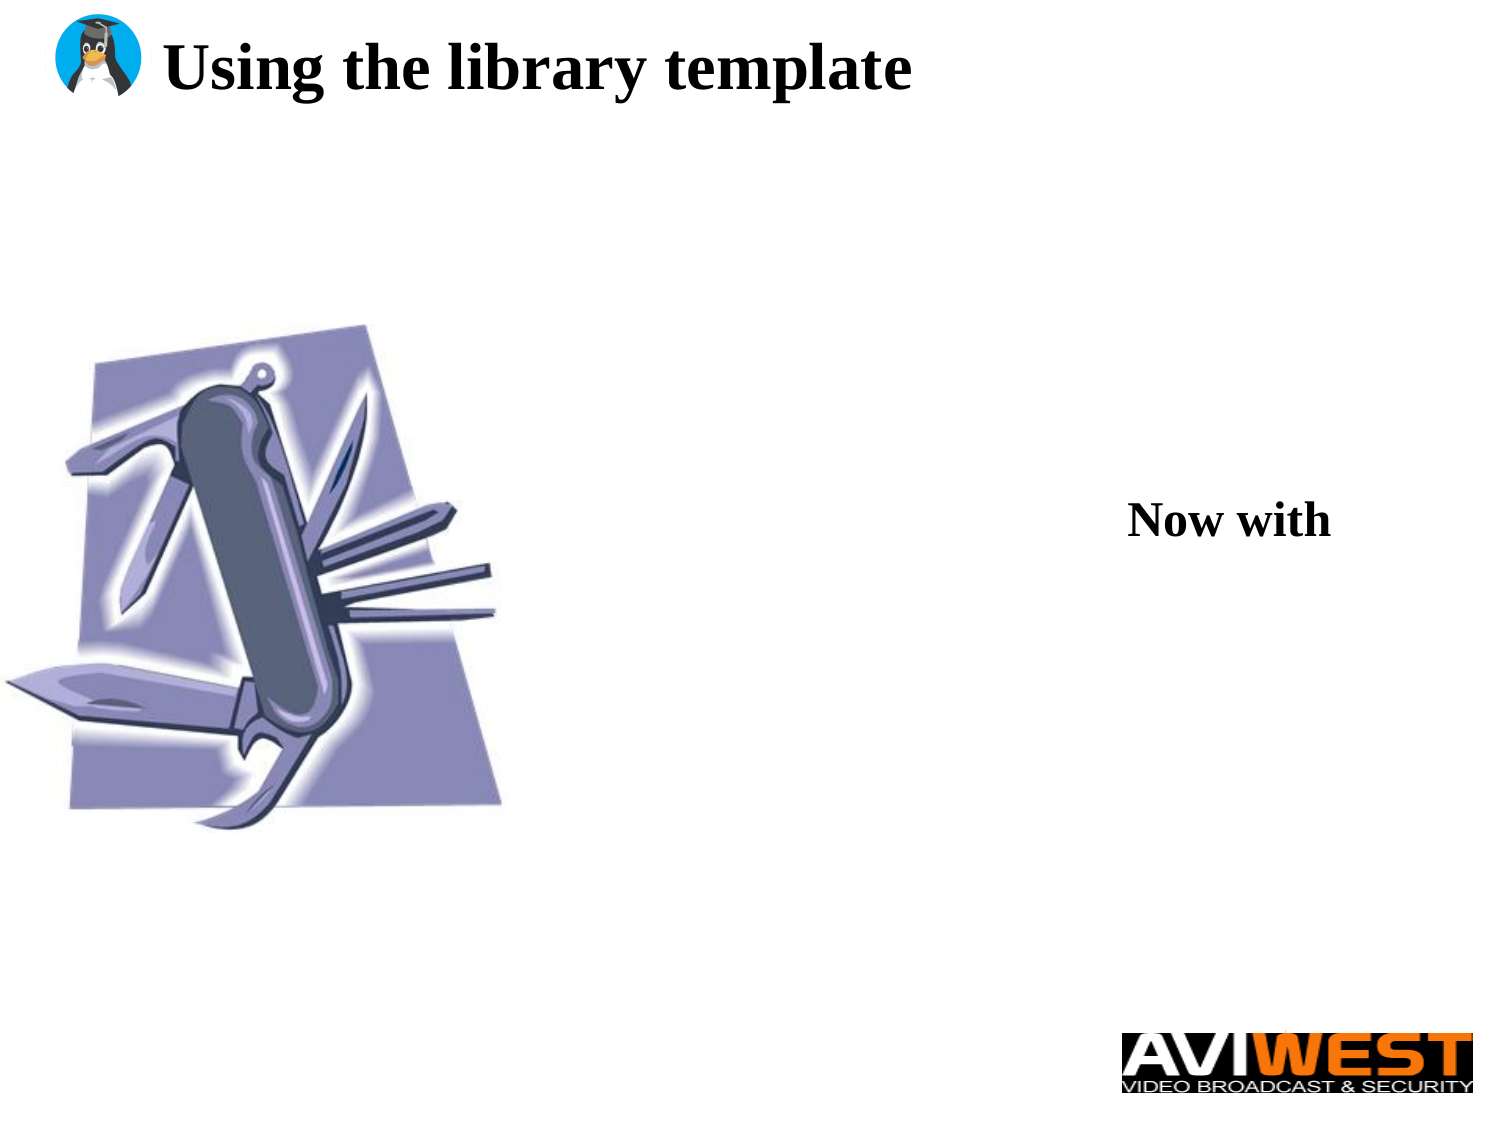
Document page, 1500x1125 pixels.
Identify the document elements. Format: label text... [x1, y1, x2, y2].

picture [1122, 1033, 1473, 1093]
picture [44, 3, 152, 112]
text_box Now with the autotools  [62, 200, 1425, 555]
picture [0, 324, 508, 833]
text_box Using the library template [162, 12, 1175, 113]
